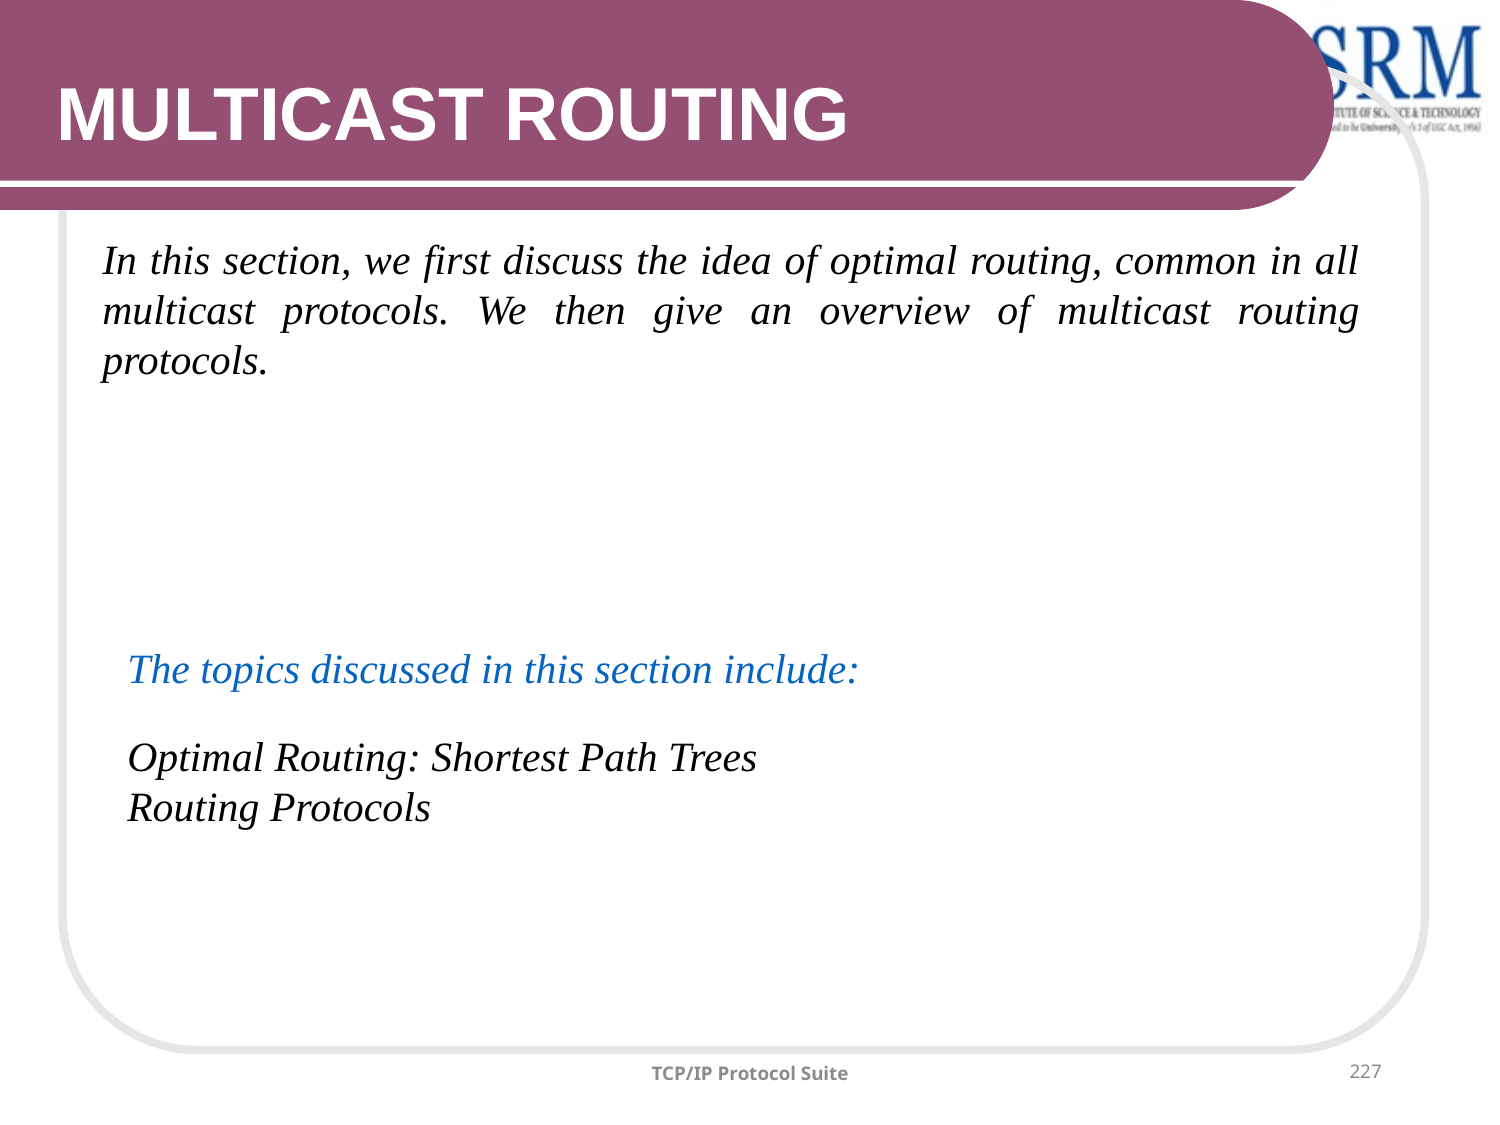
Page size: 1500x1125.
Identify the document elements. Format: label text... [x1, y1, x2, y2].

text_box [0, 0, 1425, 1050]
footer TCP/IP Protocol Suite [496, 1055, 1004, 1103]
picture [1425, 0, 1489, 149]
slide_number 227 [1059, 1050, 1397, 1103]
